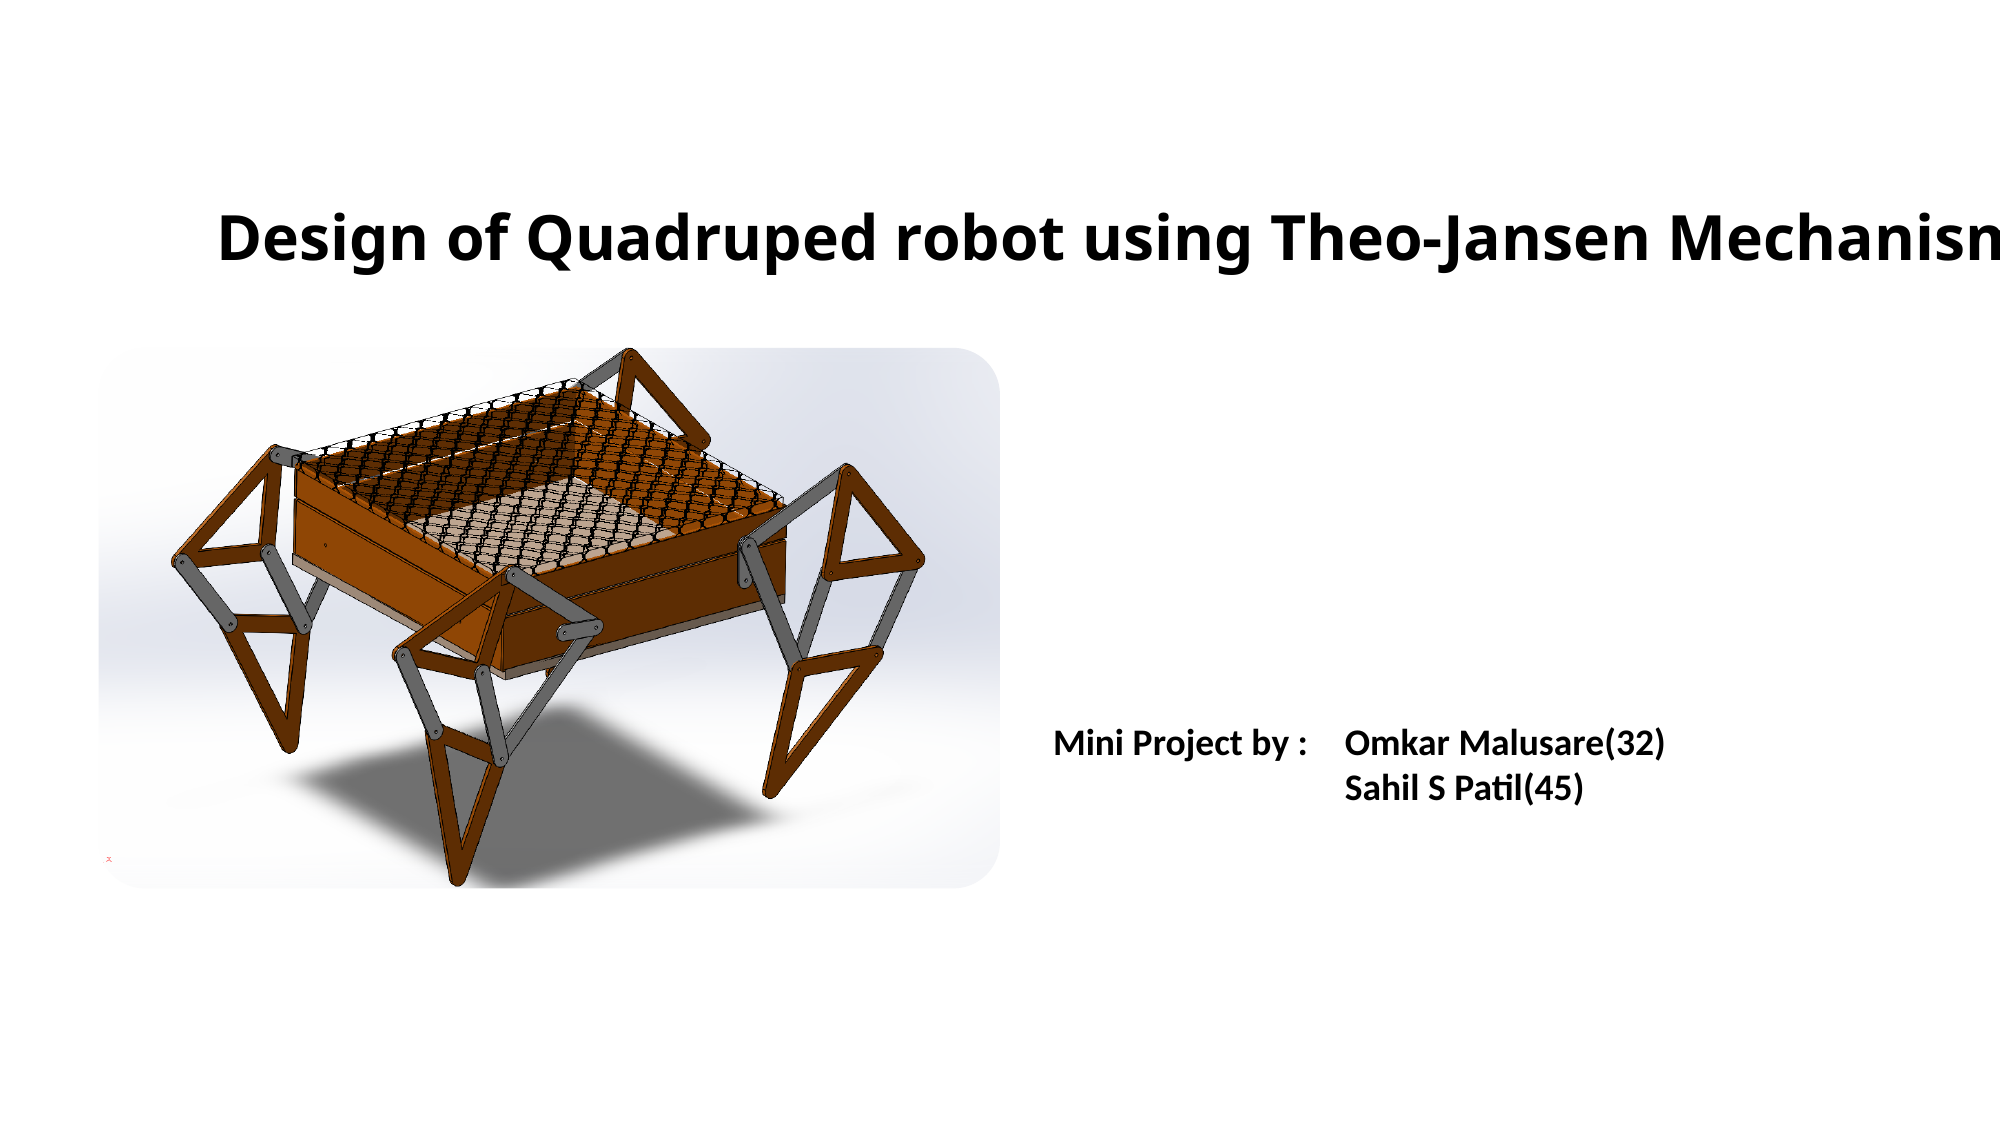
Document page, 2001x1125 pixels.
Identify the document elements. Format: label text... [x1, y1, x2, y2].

text_box Omkar Malusare(32) Sahil S Patil(45) [1329, 710, 1780, 861]
text_box Design of Quadruped robot using Theo-Jansen Mechanism [201, 190, 2000, 370]
text_box Mini Project by : [1038, 710, 1398, 806]
picture [98, 347, 1000, 889]
